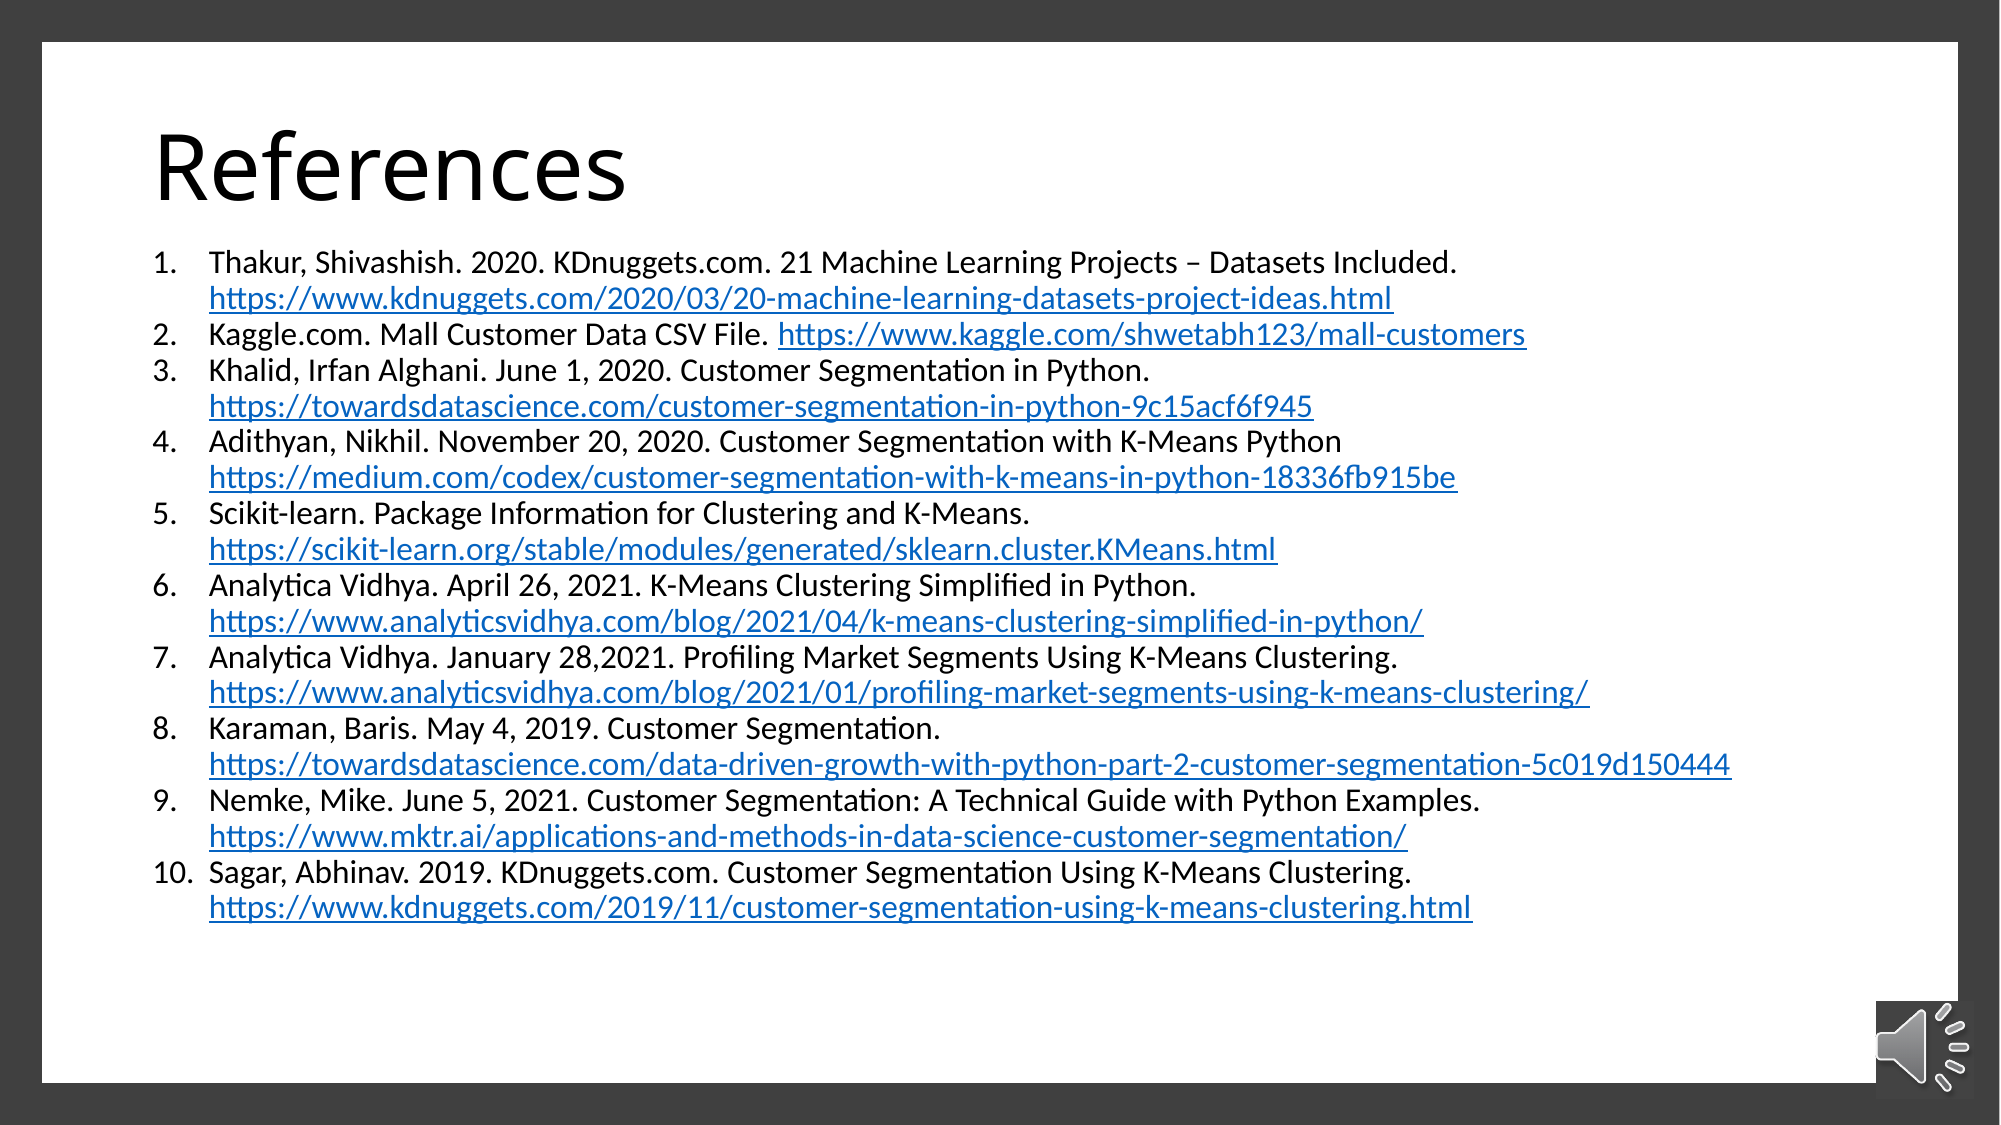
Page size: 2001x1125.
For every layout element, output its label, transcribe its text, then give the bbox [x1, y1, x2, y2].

text_box [52, 51, 1948, 1073]
list Thakur, Shivashish. 2020. KDnuggets.com. 21 Machine Learning Projects – Datasets Included. https://www.kdnuggets.com/2020/03/20-machine-learning-datasets-project-ideas.html Kaggle.com. Mall Customer Data CSV File. https://www.kaggle.com/shwetabh123/mall-customers Khalid, Irfan Alghani. June 1, 2020. Customer Segmentation in Python. https://towardsdatascience.com/customer-segmentation-in-python-9c15acf6f945 Adithyan, Nikhil. November 20, 2020. Customer Segmentation with K-Means Python https://medium.com/codex/customer-segmentation-with-k-means-in-python-18336fb915be Scikit-learn. Package Information for Clustering and K-Means. https://scikit-learn.org/stable/modules/generated/sklearn.cluster.KMeans.html Analytica Vidhya. April 26, 2021. K-Means Clustering Simplified in Python. https://www.analyticsvidhya.com/blog/2021/04/k-means-clustering-simplified-in-python/ Analytica Vidhya. January 28,2021. Profiling Market Segments Using K-Means Clustering. https://www.analyticsvidhya.com/blog/2021/01/profiling-market-segments-using-k-means-clustering/ Karaman, Baris. May 4, 2019. Customer Segmentation. https://towardsdatascience.com/data-driven-growth-with-python-part-2-customer-segmentation-5c019d150444 Nemke, Mike. June 5, 2021. Customer Segmentation: A Technical Guide with Python Examples. https://www.mktr.ai/applications-and-methods-in-data-science-customer-segmentation/ Sagar, Abhinav. 2019. KDnuggets.com. Customer Segmentation Using K-Means Clustering. https://www.kdnuggets.com/2019/11/customer-segmentation-using-k-means-clustering.html [137, 237, 1863, 973]
text_box [0, 0, 2000, 1125]
title References [137, 103, 1863, 237]
picture [1874, 999, 1975, 1100]
